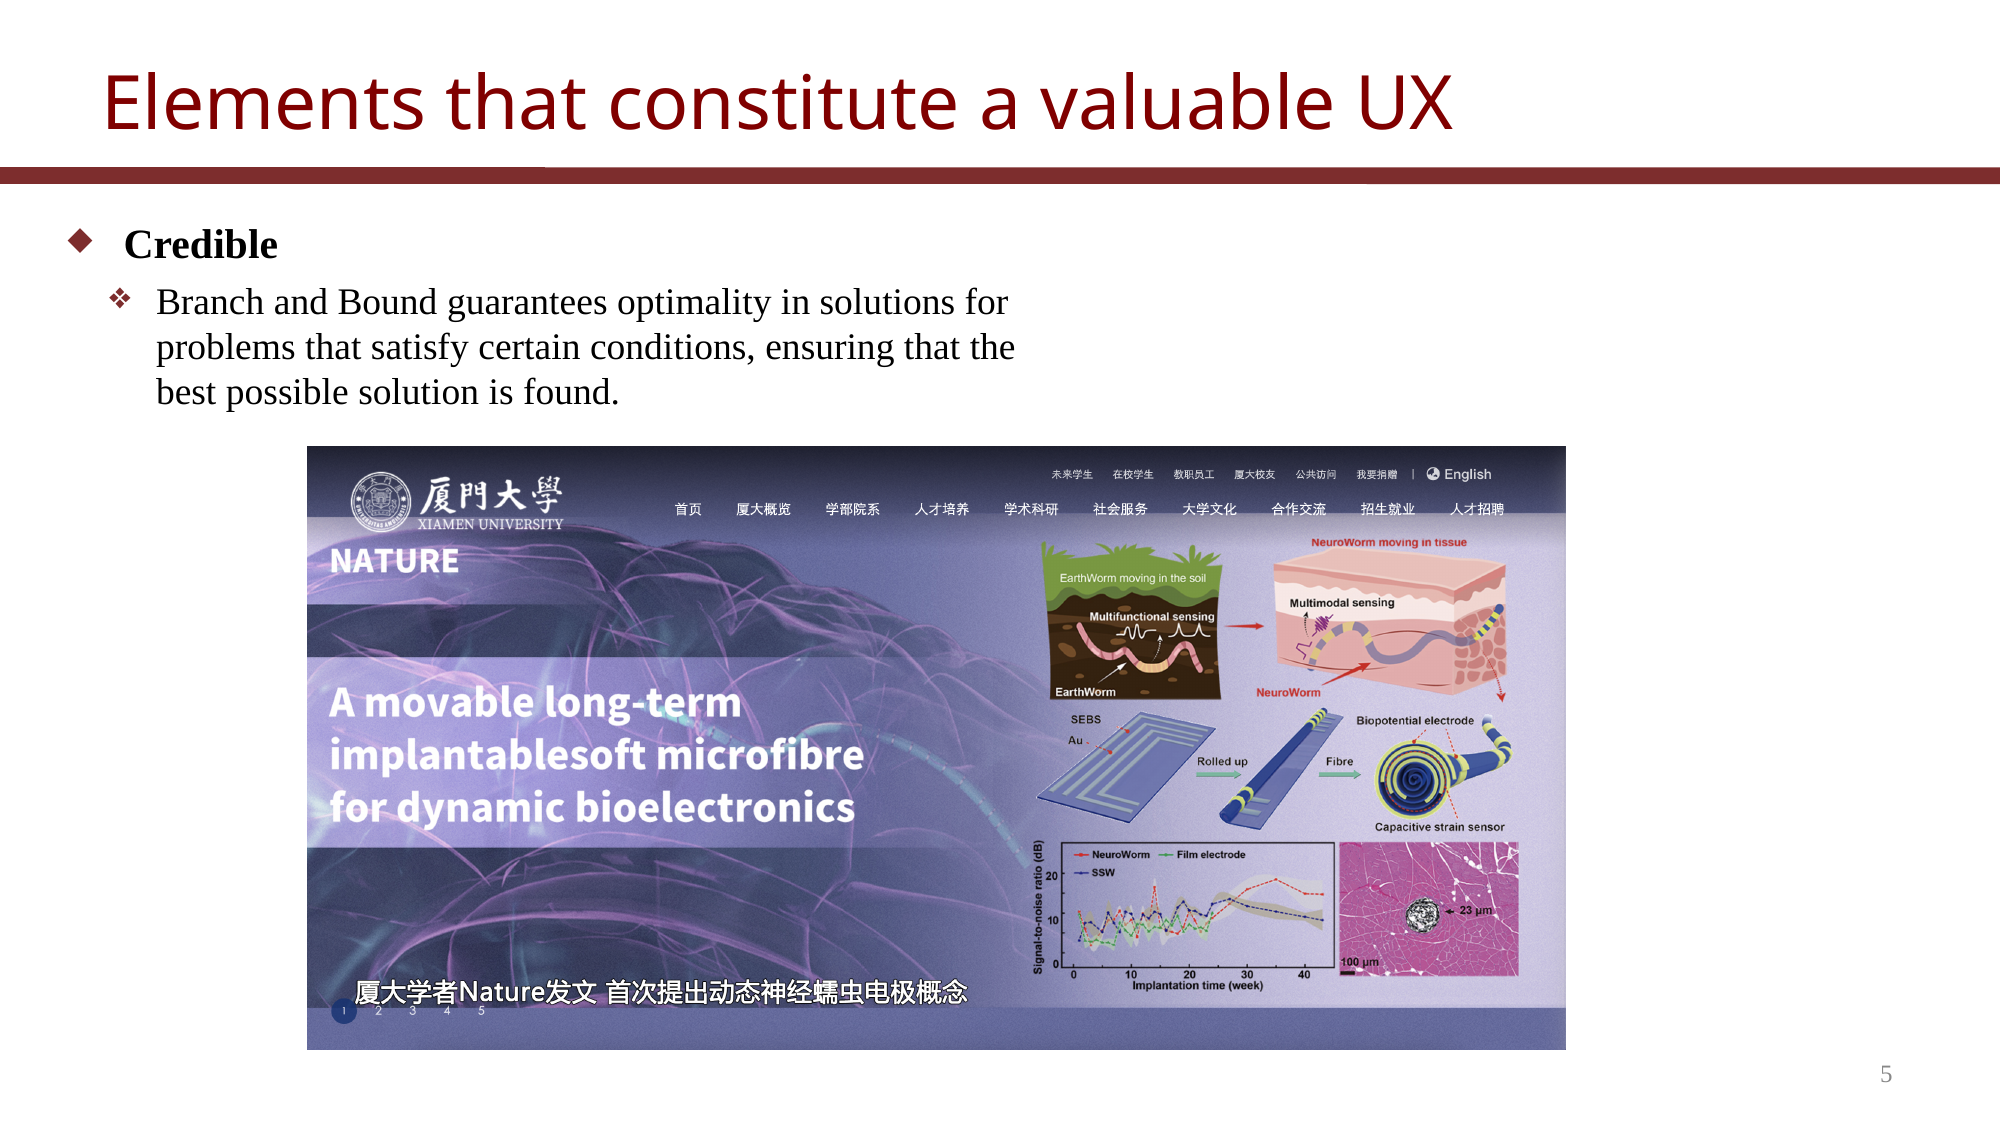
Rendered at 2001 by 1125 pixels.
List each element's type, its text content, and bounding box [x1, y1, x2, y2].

list Credible Branch and Bound guarantees optimality in solutions for problems that satisfy certain conditions, ensuring that the best possible solution is found. [59, 163, 1046, 1025]
slide_number 5 [1854, 1049, 1901, 1096]
picture [306, 446, 1566, 1051]
title Elements that constitute a valuable UX [93, 34, 1907, 165]
